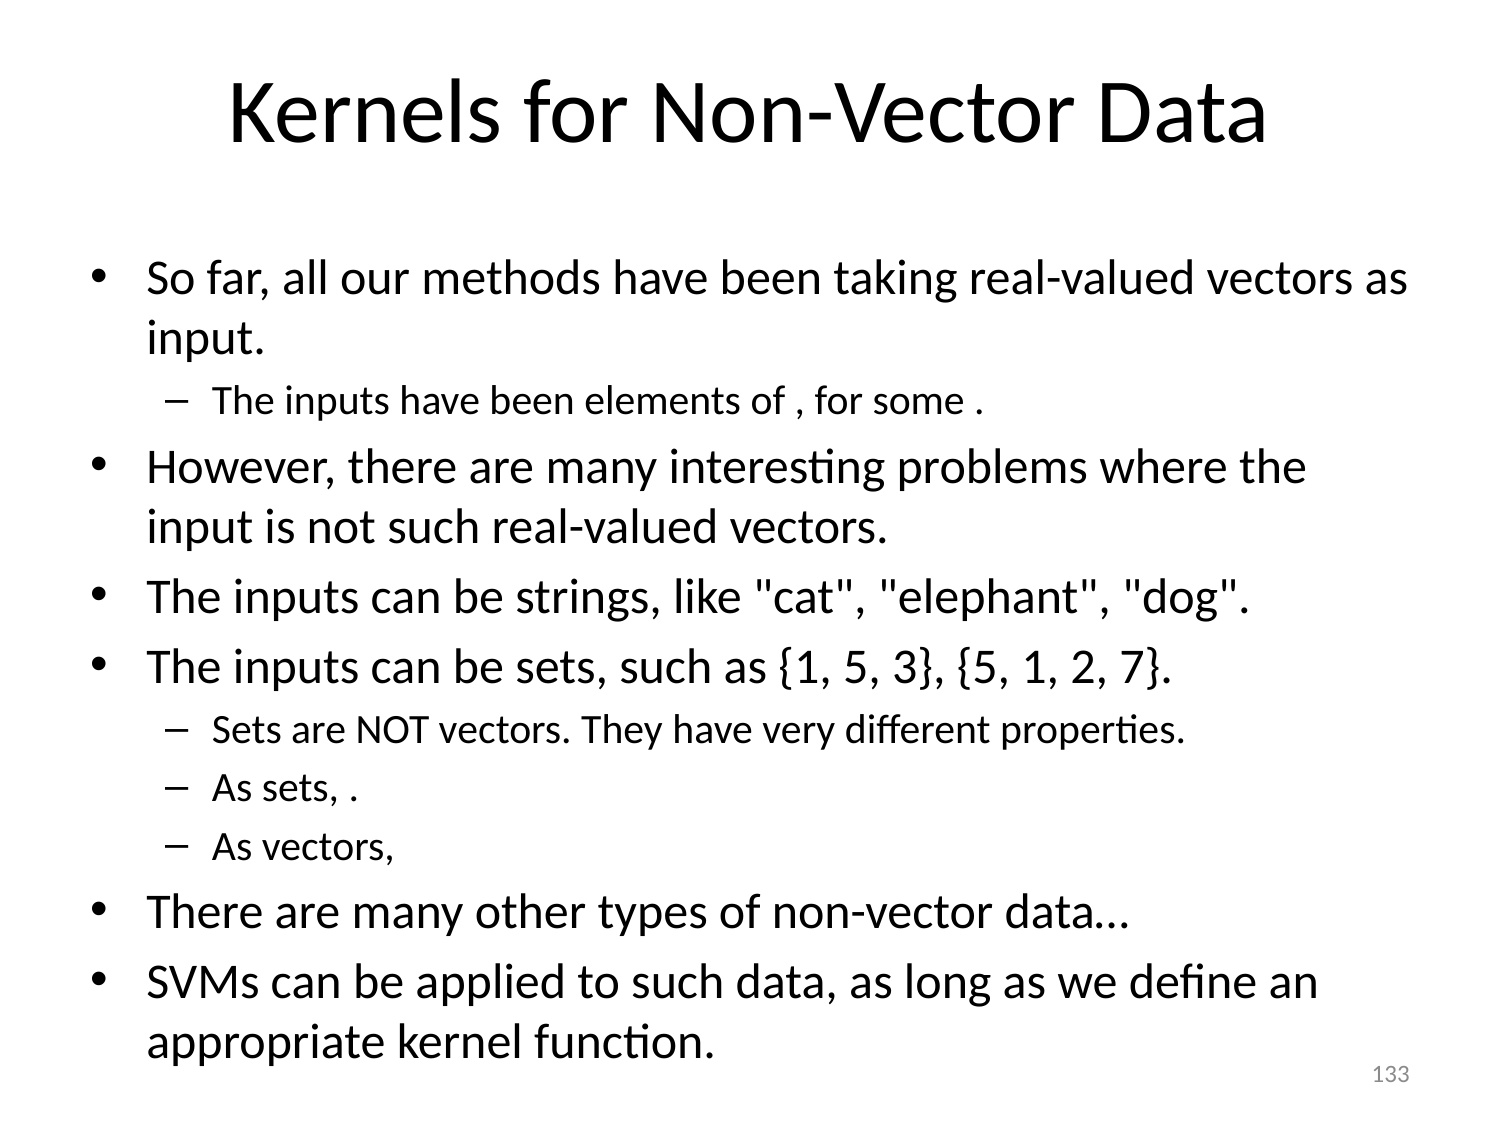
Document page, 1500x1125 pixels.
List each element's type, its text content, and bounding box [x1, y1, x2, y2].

title Kernels for Non-Vector Data [75, 24, 1425, 188]
slide_number 133 [1074, 1042, 1425, 1103]
